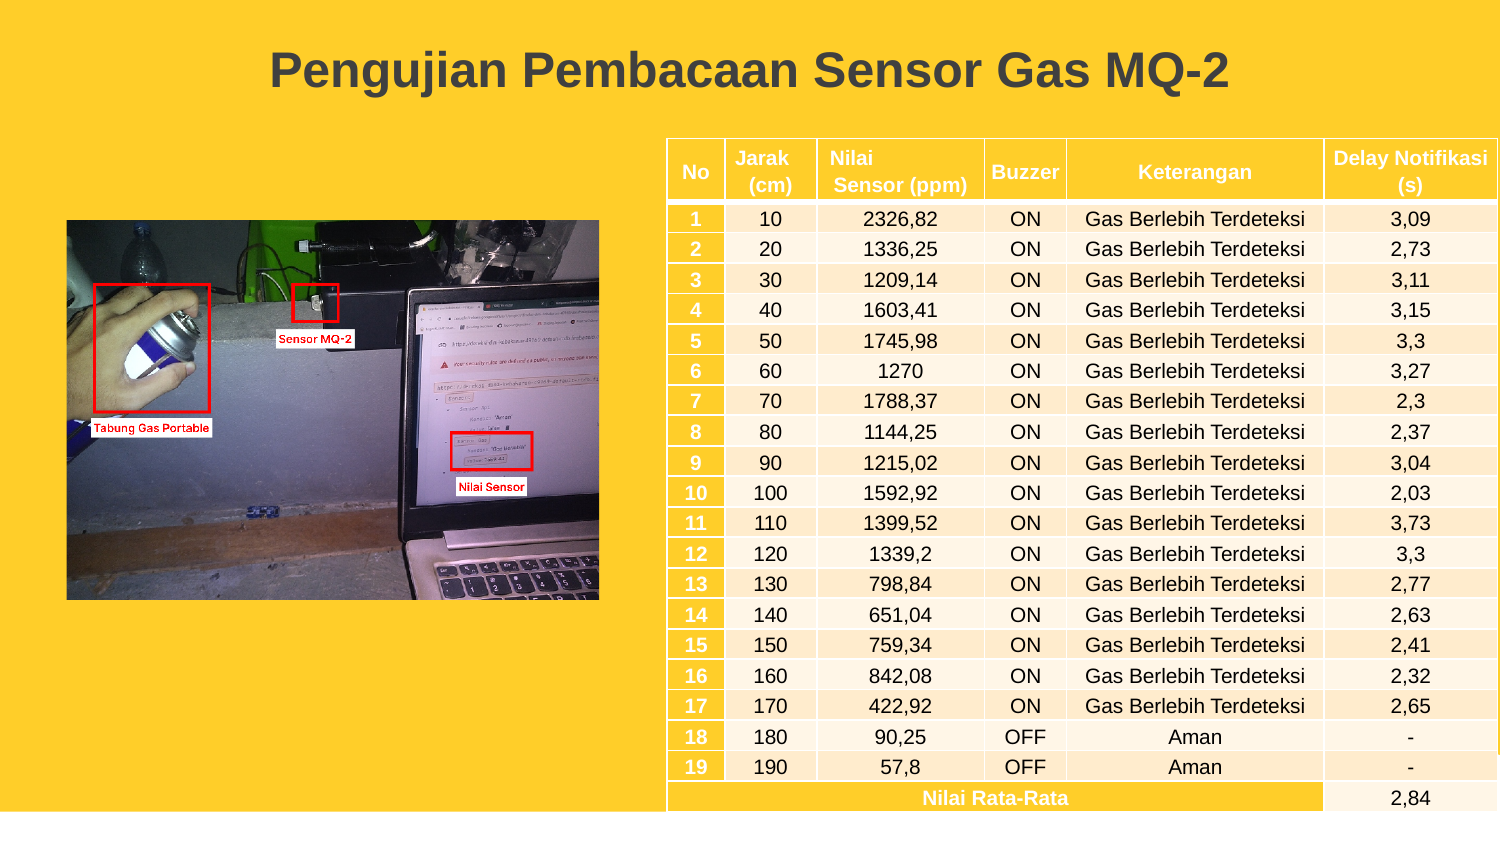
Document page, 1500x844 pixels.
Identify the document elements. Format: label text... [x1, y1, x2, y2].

table_cell 190 [726, 751, 816, 780]
table_cell 798,84 [818, 569, 984, 597]
table_cell 2326,82 [818, 205, 984, 232]
table_cell 1603,41 [818, 294, 984, 323]
table_cell ON [985, 660, 1066, 689]
table_cell 40 [726, 294, 816, 323]
table_cell 3,3 [1325, 325, 1497, 354]
table_cell - [1325, 751, 1497, 780]
table_cell 50 [726, 325, 816, 354]
table_cell 3,27 [1325, 355, 1497, 384]
table_cell 130 [726, 569, 816, 597]
table_cell 1215,02 [818, 447, 984, 475]
table_cell 1399,52 [818, 508, 984, 536]
table_cell 18 [668, 721, 724, 750]
table_cell 100 [726, 477, 816, 506]
table_cell Gas Berlebih Terdeteksi [1067, 355, 1323, 384]
table_cell 11 [668, 508, 724, 536]
table_cell Gas Berlebih Terdeteksi [1067, 416, 1323, 445]
table_cell ON [985, 264, 1066, 293]
table_cell 842,08 [818, 660, 984, 689]
table_cell 3,11 [1325, 264, 1497, 293]
table_cell 16 [668, 660, 724, 689]
table_cell Gas Berlebih Terdeteksi [1067, 386, 1323, 414]
table_header Buzzer [985, 139, 1066, 199]
table_cell ON [985, 599, 1066, 628]
table_header Jarak (cm) [726, 139, 816, 199]
table_cell 90 [726, 447, 816, 475]
table_cell Gas Berlebih Terdeteksi [1067, 294, 1323, 323]
table_cell Gas Berlebih Terdeteksi [1067, 264, 1323, 293]
table_cell 2,3 [1325, 386, 1497, 414]
table_cell 2,77 [1325, 569, 1497, 597]
table_cell 160 [726, 660, 816, 689]
table_cell 3,15 [1325, 294, 1497, 323]
table_cell 2,03 [1325, 477, 1497, 506]
table_cell ON [985, 233, 1066, 262]
table_cell 12 [668, 538, 724, 567]
table_cell 60 [726, 355, 816, 384]
table_cell ON [985, 325, 1066, 354]
table_header Keterangan [1067, 139, 1323, 199]
table_cell Gas Berlebih Terdeteksi [1067, 660, 1323, 689]
table_cell ON [985, 205, 1066, 232]
table_cell 2,84 [1325, 782, 1497, 811]
table_cell 90,25 [818, 721, 984, 750]
table_cell Gas Berlebih Terdeteksi [1067, 599, 1323, 628]
table_cell 2,41 [1325, 630, 1497, 658]
table_cell 4 [668, 294, 724, 323]
table_cell ON [985, 416, 1066, 445]
table_cell Gas Berlebih Terdeteksi [1067, 233, 1323, 262]
table_cell 19 [668, 751, 724, 780]
table_cell ON [985, 294, 1066, 323]
table_cell ON [985, 569, 1066, 597]
table_cell 1745,98 [818, 325, 984, 354]
table_cell 1339,2 [818, 538, 984, 567]
table_cell ON [985, 538, 1066, 567]
table_cell 3 [668, 264, 724, 293]
table_cell 1 [668, 205, 724, 232]
table_cell 651,04 [818, 599, 984, 628]
table_cell 180 [726, 721, 816, 750]
table_cell Nilai Rata-Rata [668, 782, 1323, 811]
table_cell 7 [668, 386, 724, 414]
table_cell 1788,37 [818, 386, 984, 414]
table_cell Gas Berlebih Terdeteksi [1067, 325, 1323, 354]
table_cell ON [985, 508, 1066, 536]
table_header No [668, 139, 724, 199]
table_cell 1209,14 [818, 264, 984, 293]
list Pengujian Pembacaan Sensor Gas MQ-2 [0, 20, 1500, 115]
table_cell 120 [726, 538, 816, 567]
table_cell 13 [668, 569, 724, 597]
table_cell 3,09 [1325, 205, 1497, 232]
table_cell Gas Berlebih Terdeteksi [1067, 538, 1323, 567]
table_cell 759,34 [818, 630, 984, 658]
table_cell 10 [726, 205, 816, 232]
table_header Nilai Sensor (ppm) [818, 139, 984, 199]
table_cell 1592,92 [818, 477, 984, 506]
table_cell 2 [668, 233, 724, 262]
table_cell Gas Berlebih Terdeteksi [1067, 477, 1323, 506]
table_cell 80 [726, 416, 816, 445]
table_cell 30 [726, 264, 816, 293]
table_cell Gas Berlebih Terdeteksi [1067, 690, 1323, 719]
table_cell Aman [1067, 751, 1323, 780]
table_cell 2,65 [1325, 690, 1497, 719]
table_cell 8 [668, 416, 724, 445]
table_cell Gas Berlebih Terdeteksi [1067, 630, 1323, 658]
table_cell - [1325, 721, 1497, 750]
table_cell 57,8 [818, 751, 984, 780]
table_cell 3,04 [1325, 447, 1497, 475]
table_cell 2,63 [1325, 599, 1497, 628]
table_cell 170 [726, 690, 816, 719]
table_cell 422,92 [818, 690, 984, 719]
table_cell ON [985, 355, 1066, 384]
table_cell 9 [668, 447, 724, 475]
table_cell 2,37 [1325, 416, 1497, 445]
table_header Delay Notifikasi (s) [1325, 139, 1497, 199]
table_cell 5 [668, 325, 724, 354]
table_cell 15 [668, 630, 724, 658]
table_cell 17 [668, 690, 724, 719]
table_cell 1144,25 [818, 416, 984, 445]
picture [66, 220, 600, 600]
table_cell ON [985, 447, 1066, 475]
table_cell 140 [726, 599, 816, 628]
table_cell 14 [668, 599, 724, 628]
table_cell 70 [726, 386, 816, 414]
table_cell 3,73 [1325, 508, 1497, 536]
table_cell Gas Berlebih Terdeteksi [1067, 508, 1323, 536]
table_cell 2,32 [1325, 660, 1497, 689]
table_cell 6 [668, 355, 724, 384]
table_cell ON [985, 386, 1066, 414]
table_cell OFF [985, 751, 1066, 780]
table_cell ON [985, 630, 1066, 658]
table_cell 20 [726, 233, 816, 262]
table_cell 10 [668, 477, 724, 506]
table_cell 2,73 [1325, 233, 1497, 262]
table_cell ON [985, 690, 1066, 719]
table_cell 110 [726, 508, 816, 536]
table_cell 3,3 [1325, 538, 1497, 567]
table_cell 1270 [818, 355, 984, 384]
table_cell Gas Berlebih Terdeteksi [1067, 205, 1323, 232]
table_cell 1336,25 [818, 233, 984, 262]
table_cell OFF [985, 721, 1066, 750]
table_cell Aman [1067, 721, 1323, 750]
table_cell ON [985, 477, 1066, 506]
table_cell 150 [726, 630, 816, 658]
table_cell Gas Berlebih Terdeteksi [1067, 447, 1323, 475]
table_cell Gas Berlebih Terdeteksi [1067, 569, 1323, 597]
